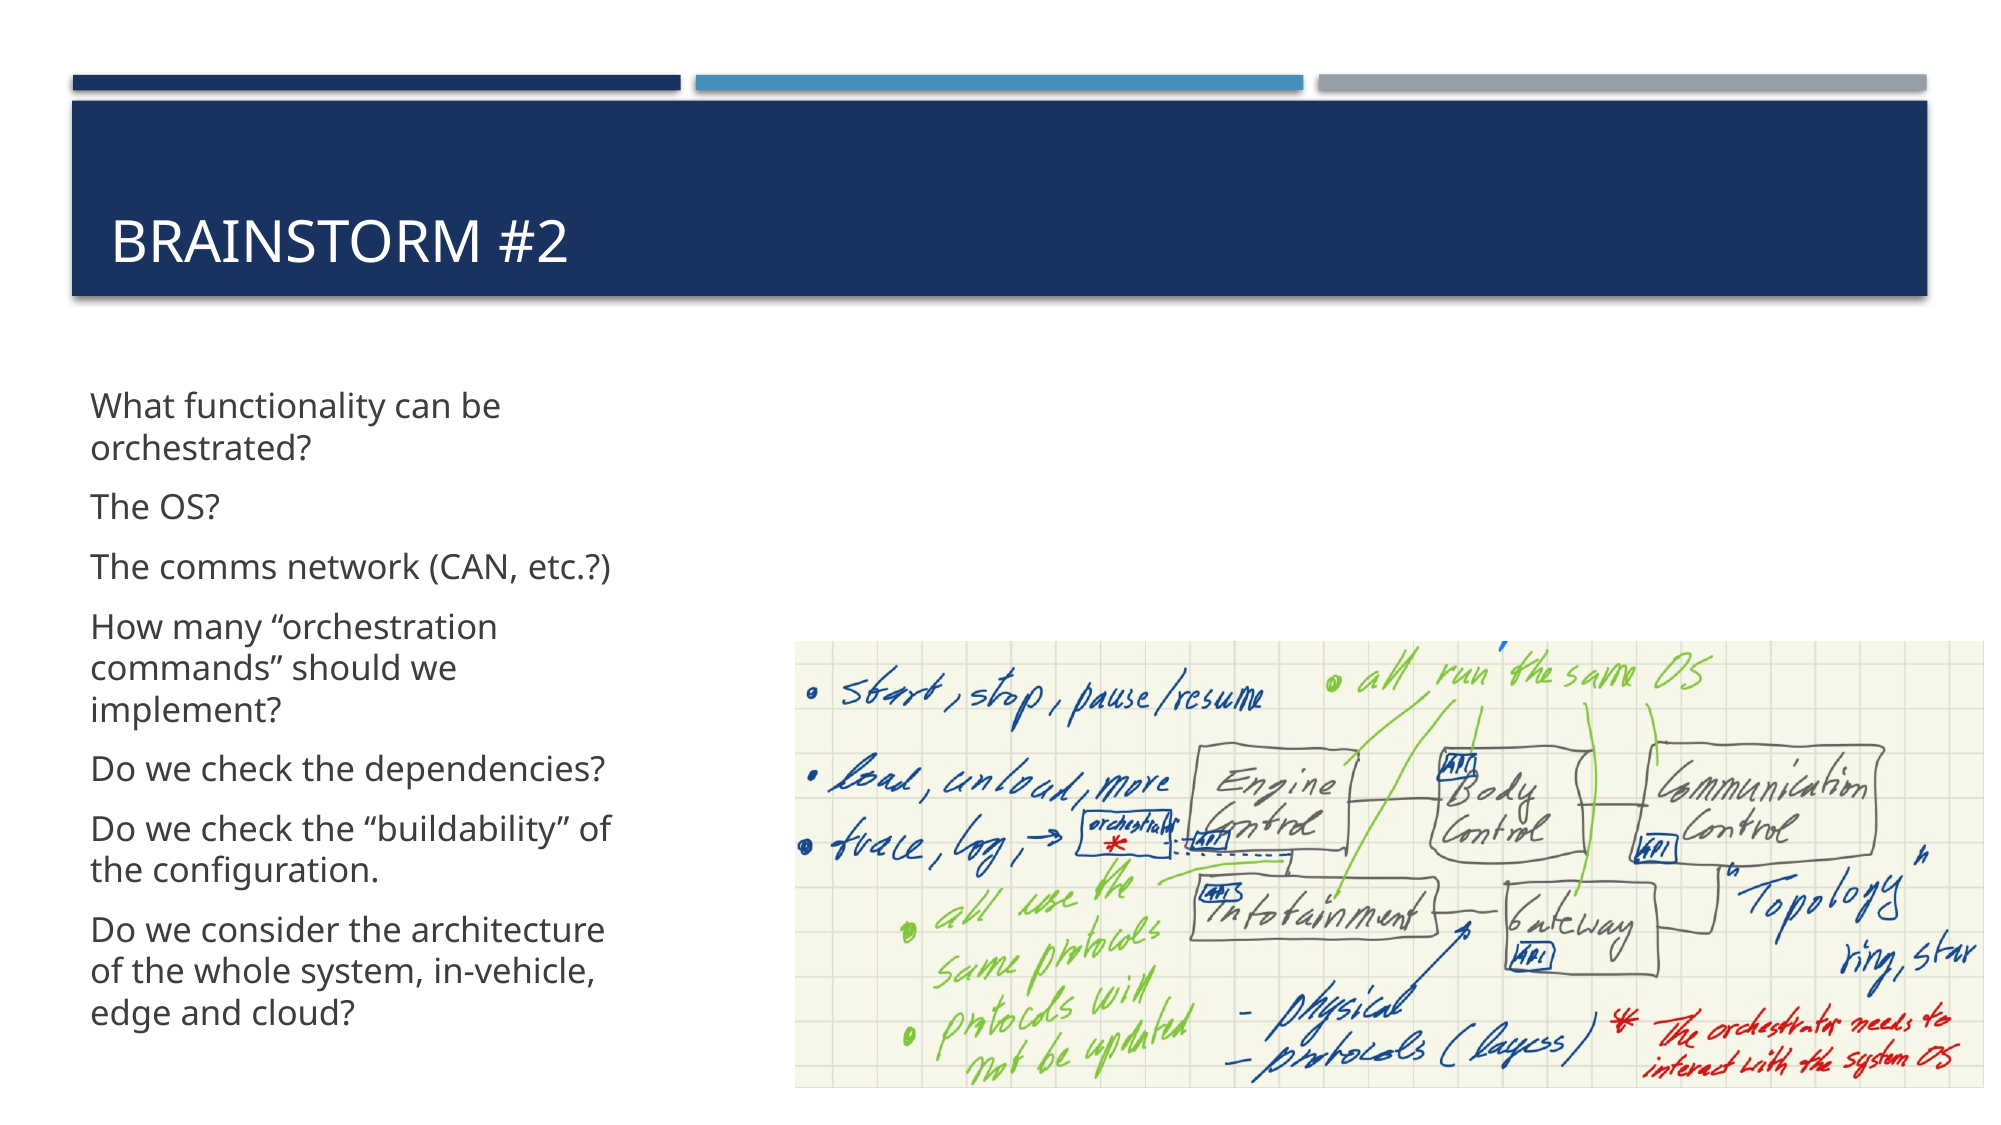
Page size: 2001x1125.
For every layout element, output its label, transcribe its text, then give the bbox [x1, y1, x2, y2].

text_box What functionality can be orchestrated? The OS? The comms network (CAN, etc.?) How many “orchestration commands” should we implement? Do we check the dependencies? Do we check the “buildability” of the configuration. Do we consider the architecture of the whole system, in-vehicle, edge and cloud? [75, 338, 642, 1078]
title Brainstorm #2 [95, 115, 1905, 282]
picture [795, 640, 1984, 1089]
